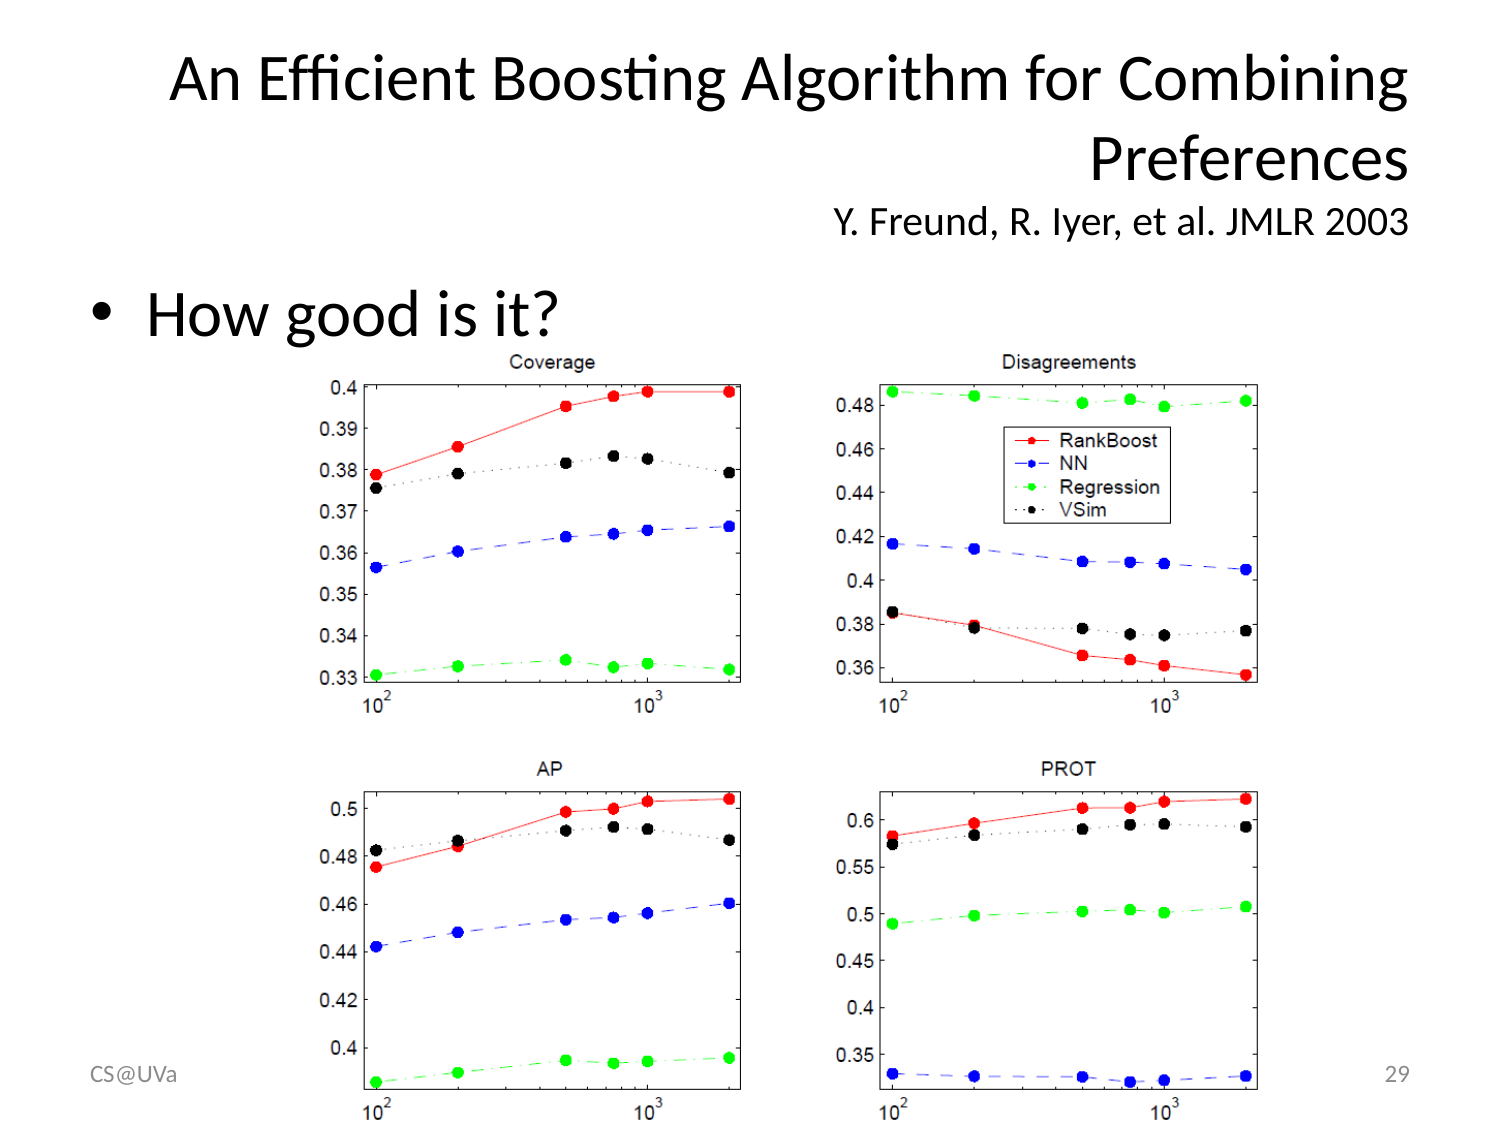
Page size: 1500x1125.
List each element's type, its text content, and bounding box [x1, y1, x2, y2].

picture [312, 346, 1263, 1125]
slide_number 29 [1266, 1042, 1425, 1103]
title An Efﬁcient Boosting Algorithm for Combining Preferences Y. Freund, R. Iyer, et al. JMLR 2003 [75, 45, 1425, 233]
slide_number CS@UVa [75, 1042, 307, 1103]
list How good is it? [75, 262, 1425, 1005]
